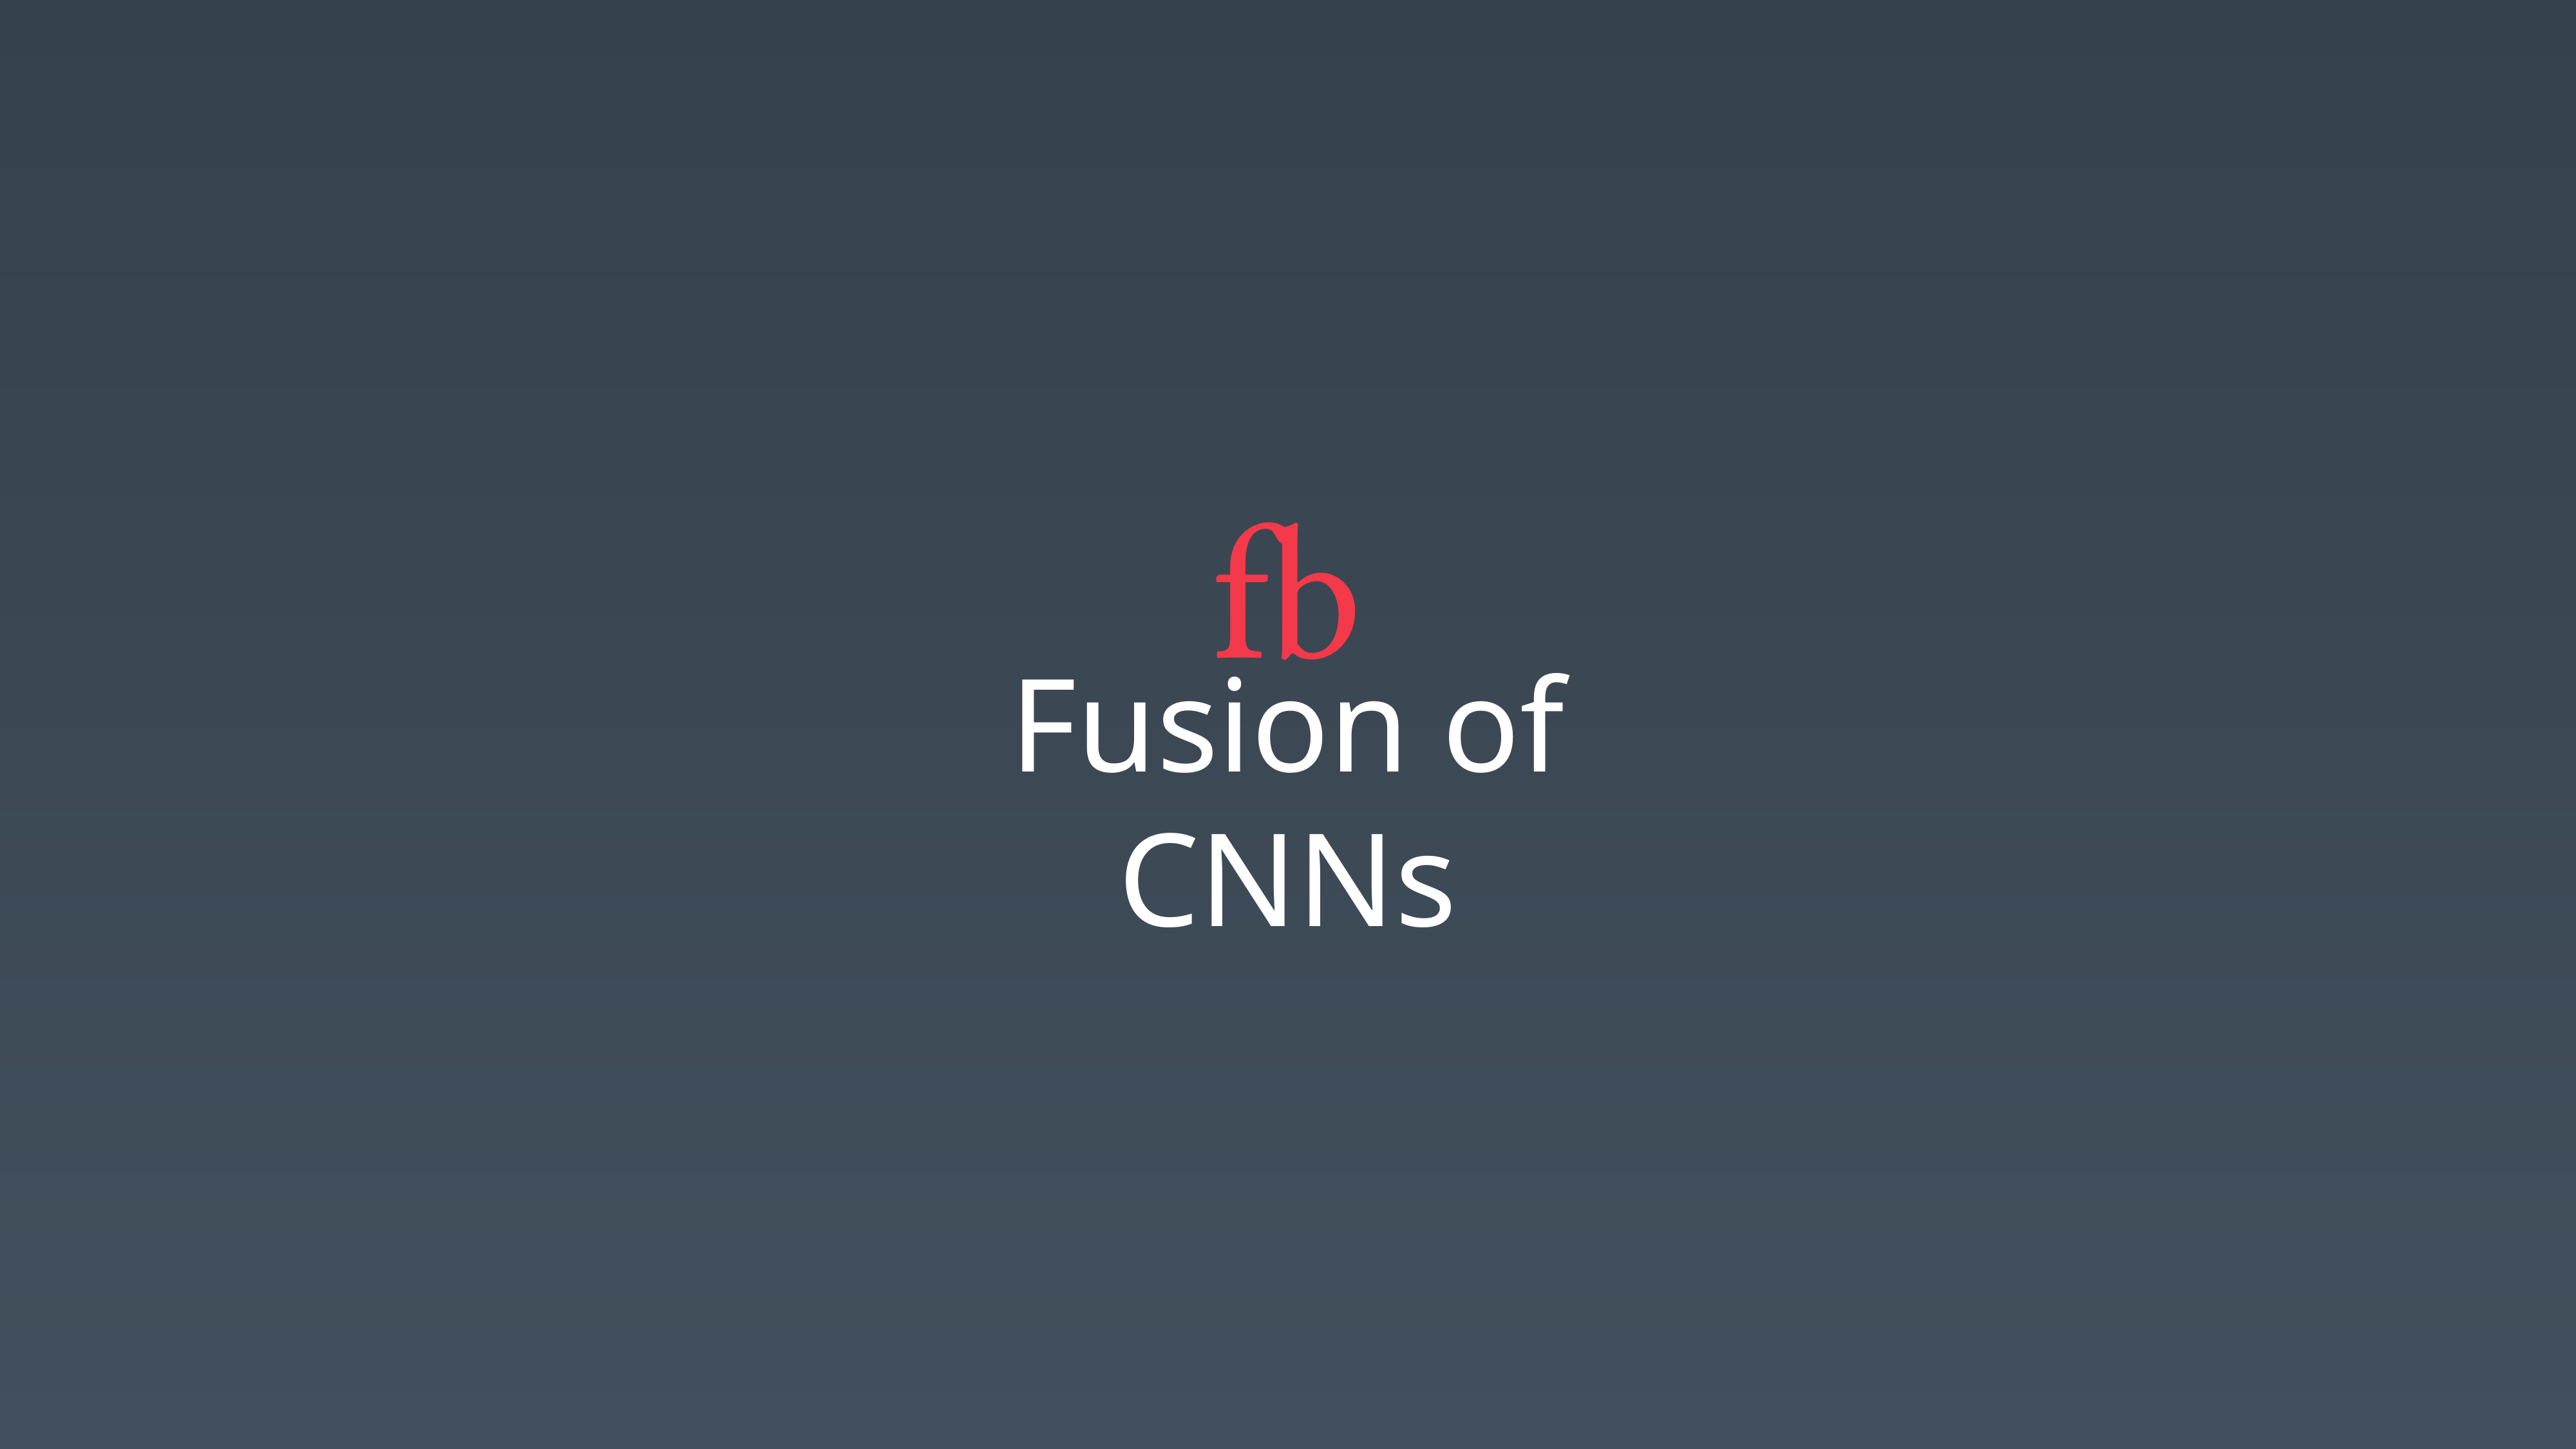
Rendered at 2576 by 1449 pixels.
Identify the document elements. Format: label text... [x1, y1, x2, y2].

text_box Fusion of CNNs [850, 714, 1725, 882]
text_box  [797, 458, 1777, 703]
